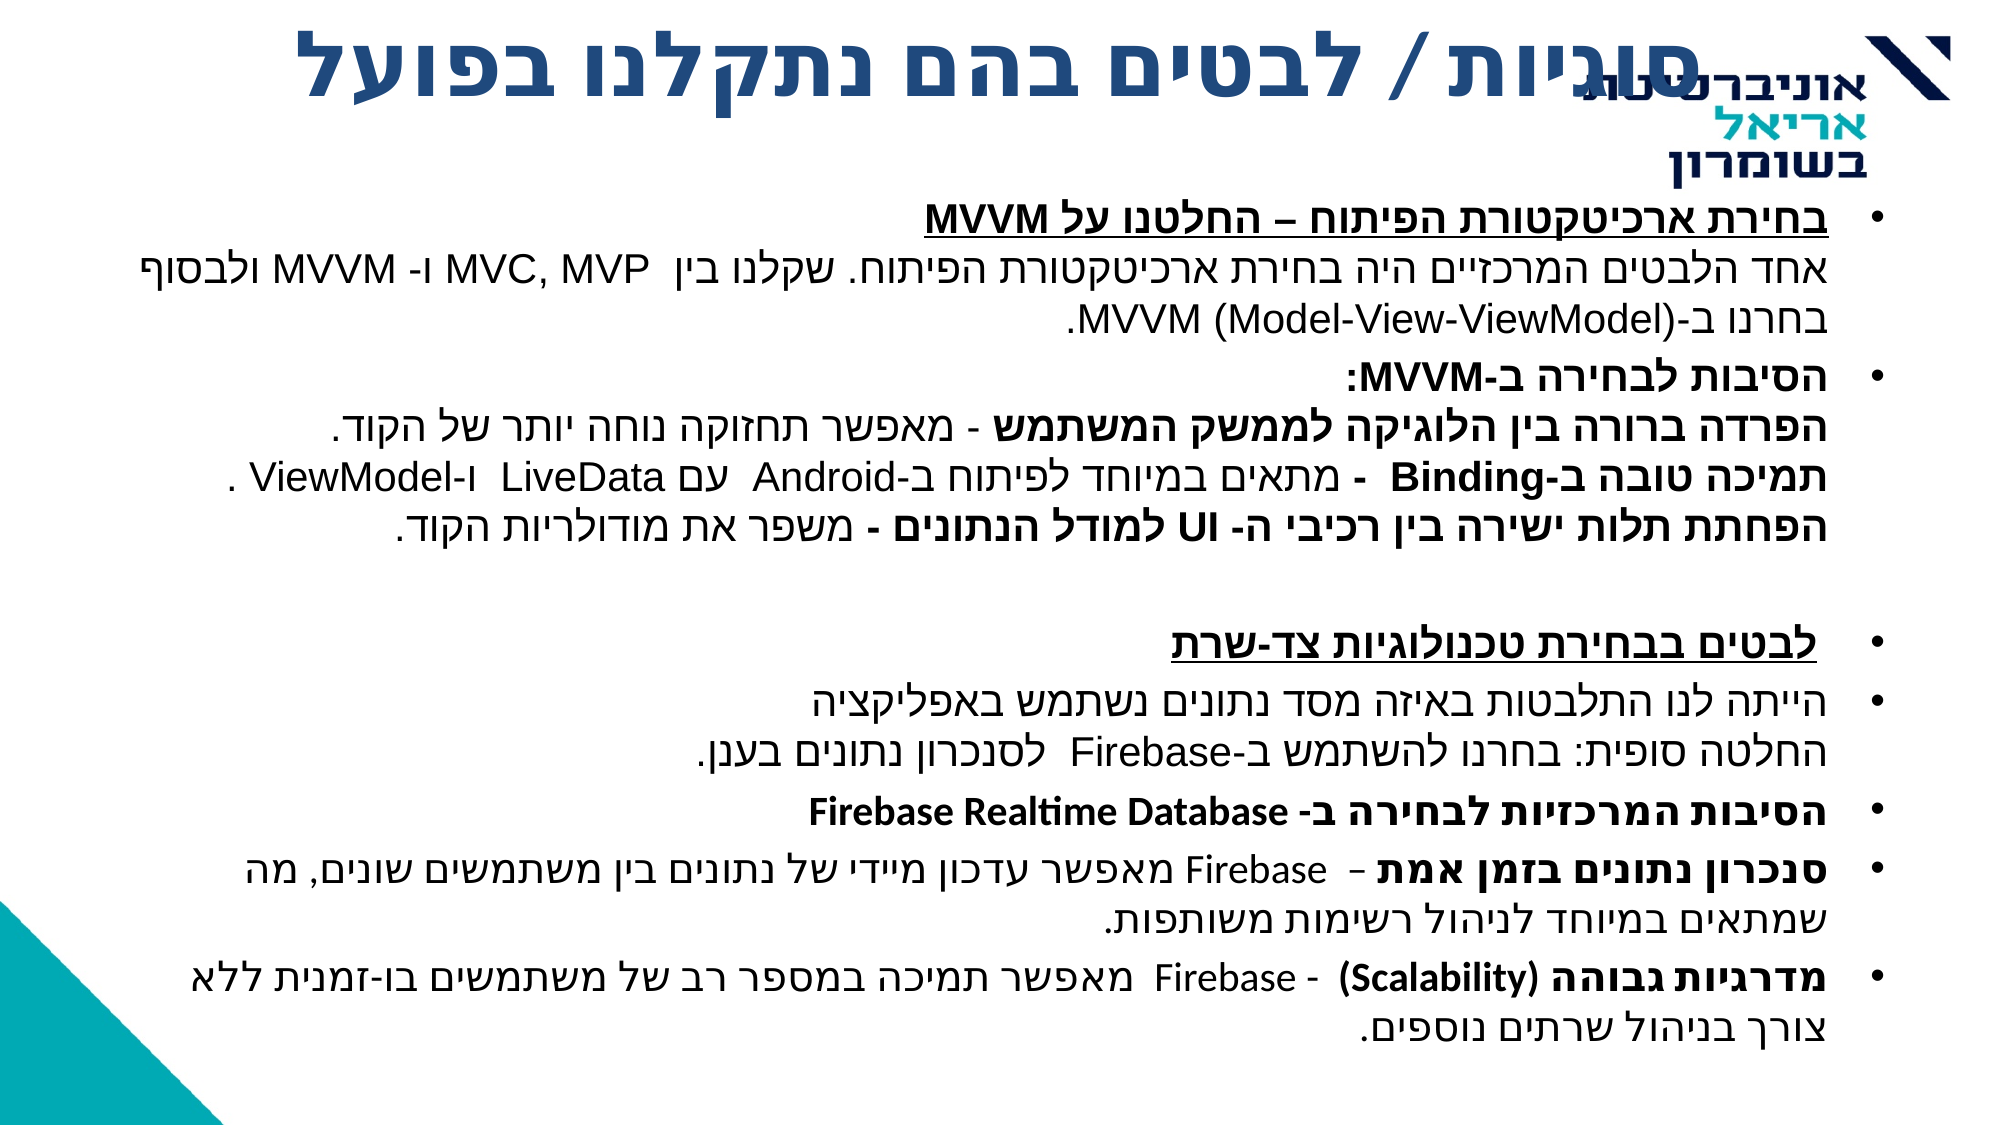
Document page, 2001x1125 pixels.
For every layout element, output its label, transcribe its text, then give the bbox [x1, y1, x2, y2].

title סוגיות / לבטים בהם נתקלנו בפועל [99, 0, 1900, 121]
picture [0, 0, 2001, 1125]
list בחירת ארכיטקטורת הפיתוח – החלטנו על MVVM אחד הלבטים המרכזיים היה בחירת ארכיטקטורת הפיתוח. שקלנו בין MVC, MVP ו- MVVM ולבסוף בחרנו ב-MVVM (Model-View-ViewModel). הסיבות לבחירה ב-MVVM: הפרדה ברורה בין הלוגיקה לממשק המשתמש - מאפשר תחזוקה נוחה יותר של הקוד. תמיכה טובה ב-Binding - מתאים במיוחד לפיתוח ב-Android עם LiveData ו-ViewModel . הפחתת תלות ישירה בין רכיבי ה- UI למודל הנתונים - משפר את מודולריות הקוד. לבטים בבחירת טכנולוגיות צד-שרת הייתה לנו התלבטות באיזה מסד נתונים נשתמש באפליקציה החלטה סופית: בחרנו להשתמש ב-Firebase לסנכרון נתונים בענן. הסיבות המרכזיות לבחירה ב- Firebase Realtime Database סנכרון נתונים בזמן אמת – Firebase מאפשר עדכון מיידי של נתונים בין משתמשים שונים, מה שמתאים במיוחד לניהול רשימות משותפות. מדרגיות גבוהה (Scalability) - Firebase מאפשר תמיכה במספר רב של משתמשים בו-זמנית ללא צורך בניהול שרתים נוספים. [99, 183, 1900, 1116]
